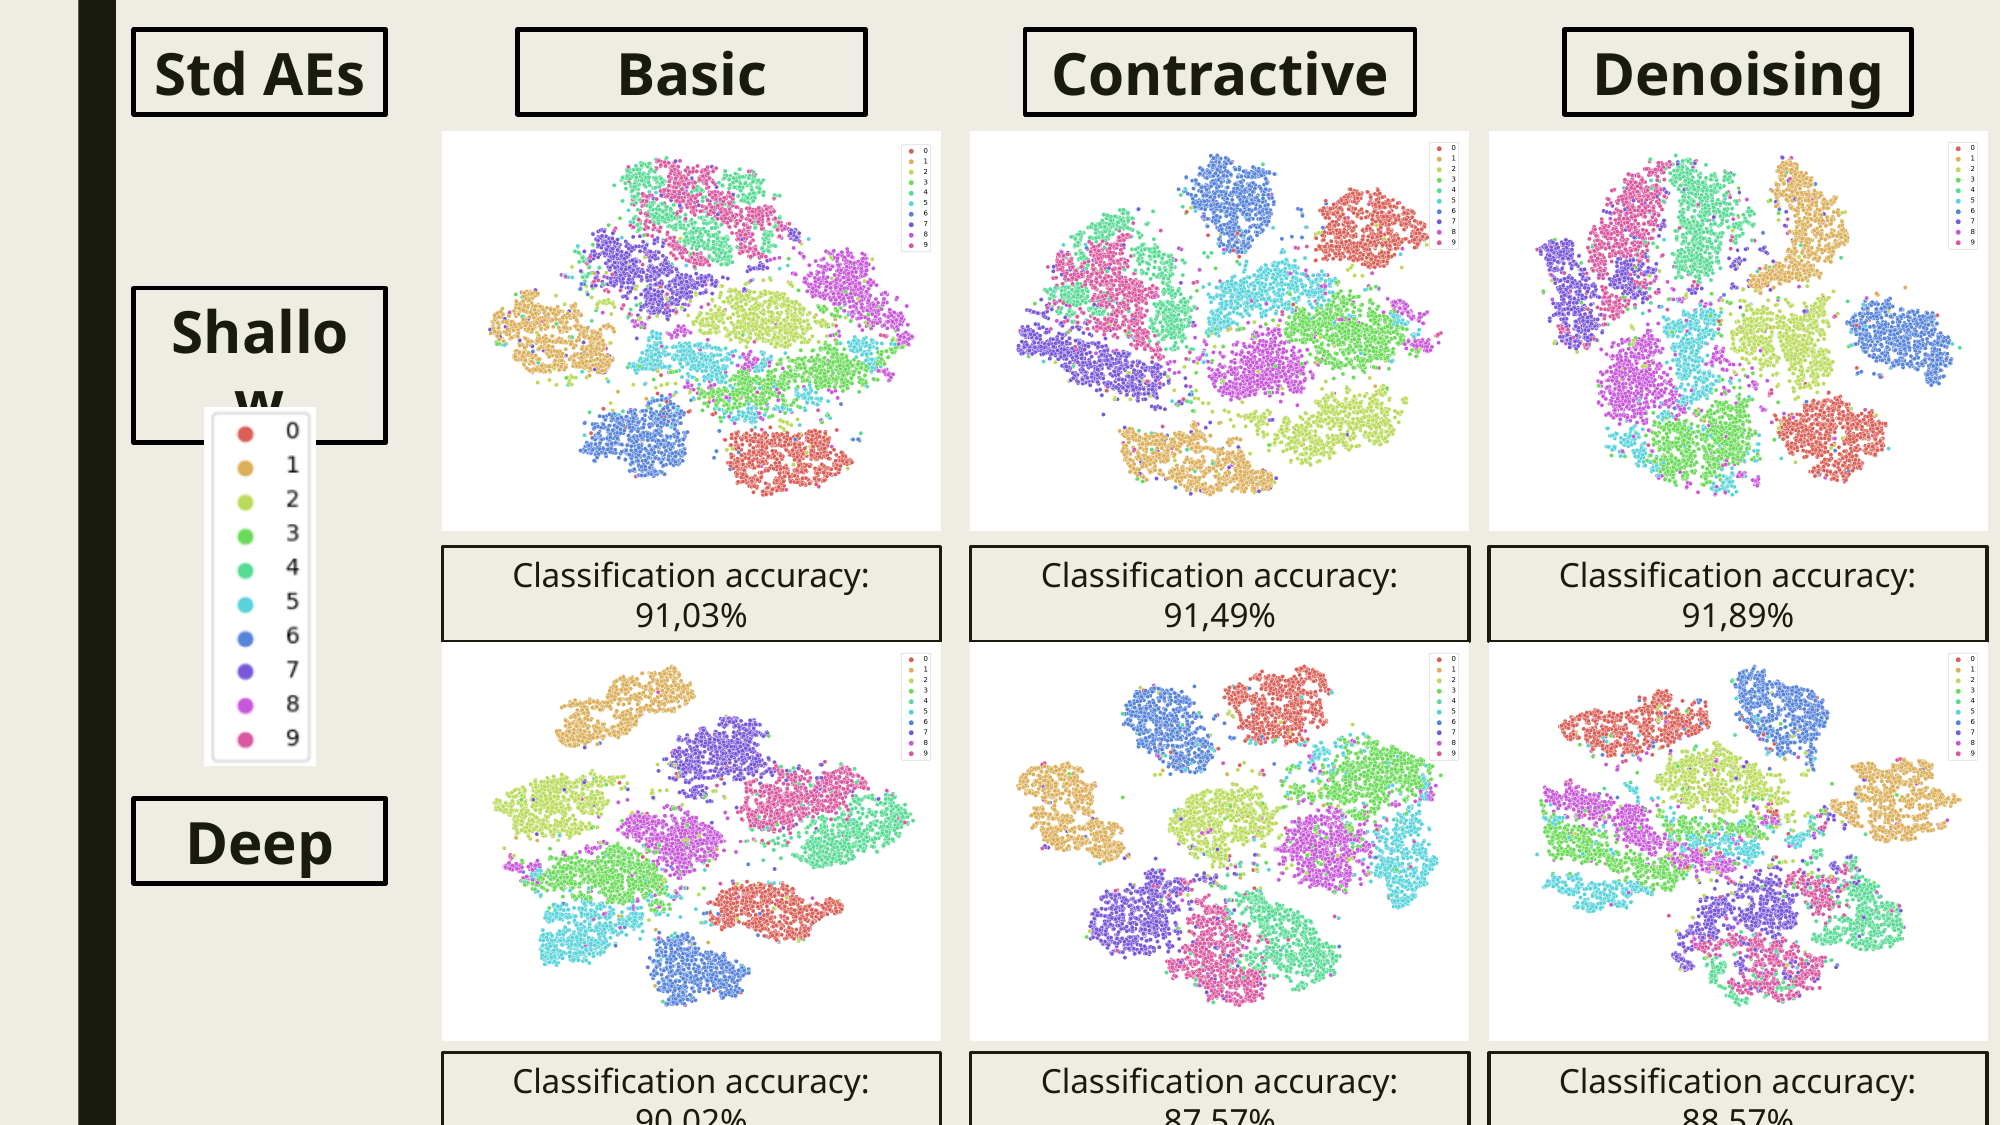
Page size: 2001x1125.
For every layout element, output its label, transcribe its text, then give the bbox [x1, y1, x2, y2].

picture [970, 131, 1469, 531]
text_box Deep [133, 798, 386, 884]
picture [970, 642, 1469, 1041]
text_box Classification accuracy: 90,02% [442, 1052, 941, 1125]
picture [442, 131, 941, 531]
text_box Contractive [1025, 29, 1415, 115]
text_box Classification accuracy: 91,03% [442, 546, 941, 642]
picture [442, 642, 941, 1041]
text_box Classification accuracy: 91,49% [970, 546, 1469, 642]
text_box Denoising [1564, 29, 1912, 115]
picture [204, 407, 316, 766]
text_box Classification accuracy: 87,57% [970, 1052, 1469, 1125]
picture [1488, 642, 1988, 1041]
text_box Std AEs [133, 29, 386, 115]
text_box Classification accuracy: 88,57% [1488, 1052, 1987, 1125]
text_box Basic [517, 29, 866, 115]
text_box Classification accuracy: 91,89% [1488, 546, 1987, 642]
text_box Shallow [133, 288, 386, 443]
picture [1488, 131, 1988, 531]
